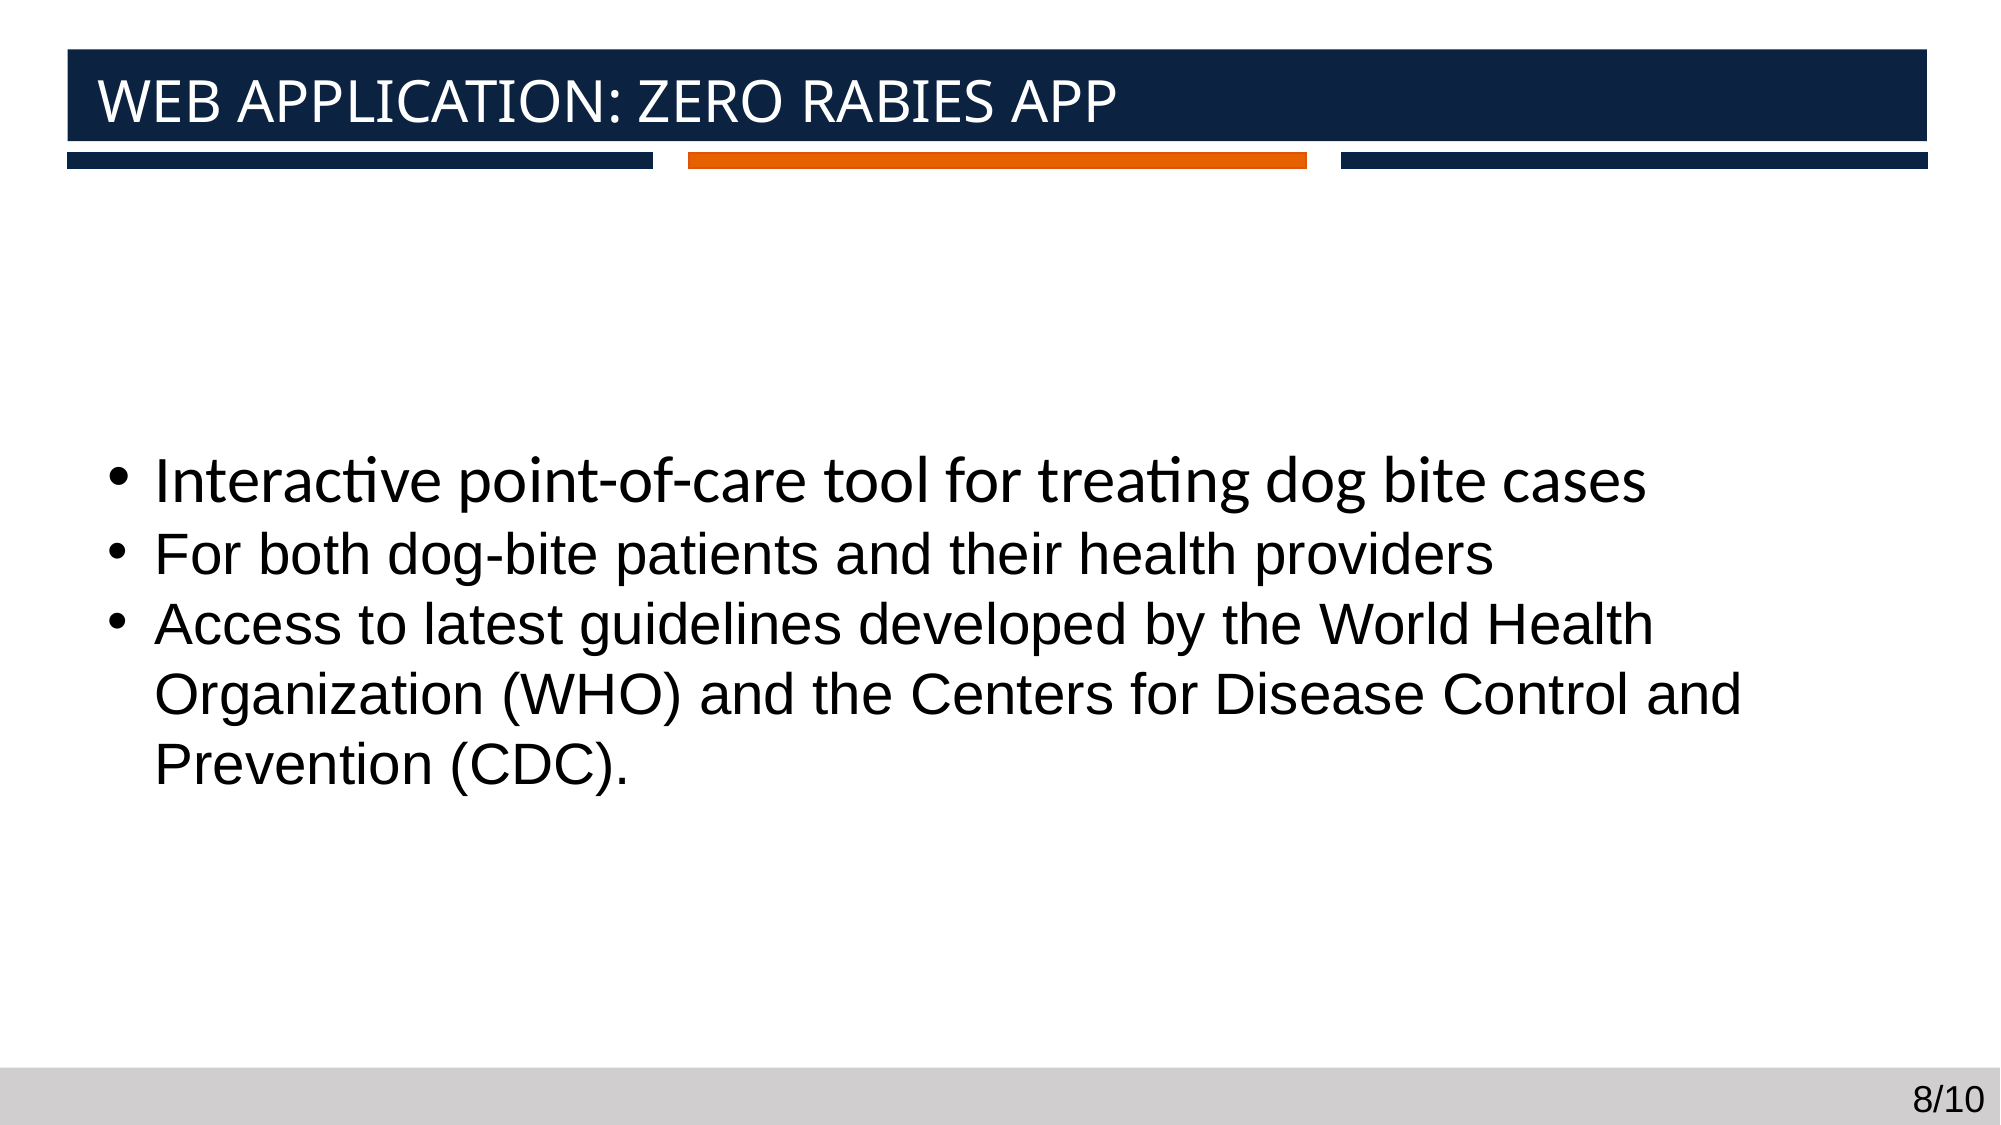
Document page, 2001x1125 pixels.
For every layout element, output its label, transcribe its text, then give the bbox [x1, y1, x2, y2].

text_box Interactive point-of-care tool for treating dog bite cases For both dog-bite patients and their health providers Access to latest guidelines developed by the World Health Organization (WHO) and the Centers for Disease Control and Prevention (CDC). [92, 428, 1902, 804]
text_box Web application: ZERO RABIES APP [67, 49, 1927, 142]
text_box [688, 152, 1307, 169]
text_box [1341, 152, 1928, 169]
text_box 8/10 [0, 1067, 2000, 1125]
text_box [67, 152, 653, 169]
